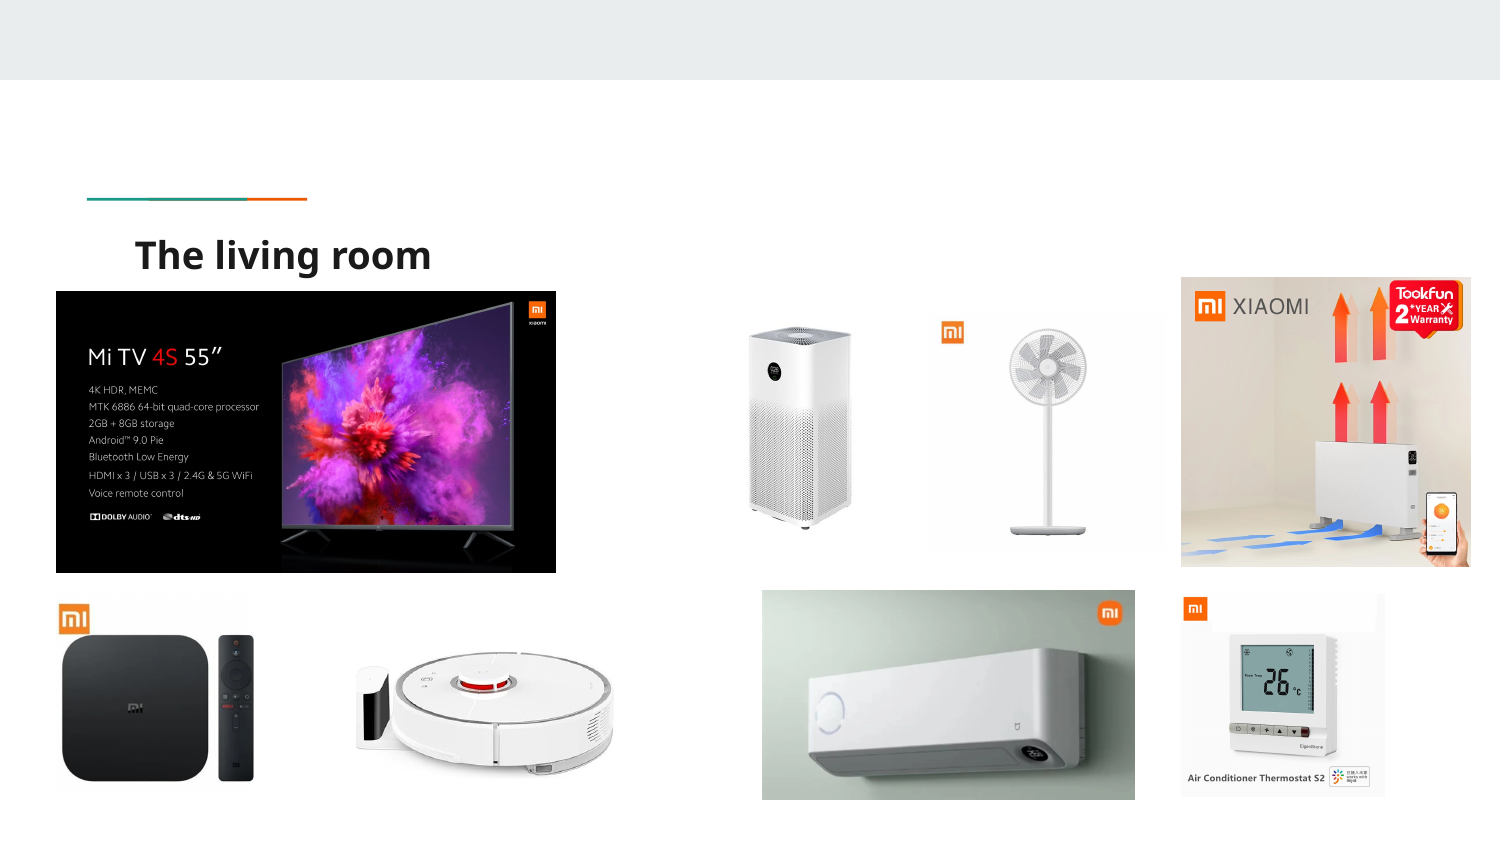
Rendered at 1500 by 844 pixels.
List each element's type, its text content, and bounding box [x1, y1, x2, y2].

picture [1181, 593, 1385, 797]
picture [686, 323, 923, 533]
picture [56, 291, 556, 573]
picture [761, 590, 1135, 801]
picture [355, 593, 622, 830]
picture [929, 313, 1166, 550]
picture [1181, 277, 1471, 567]
picture [56, 593, 254, 792]
title The living room [119, 216, 1381, 305]
